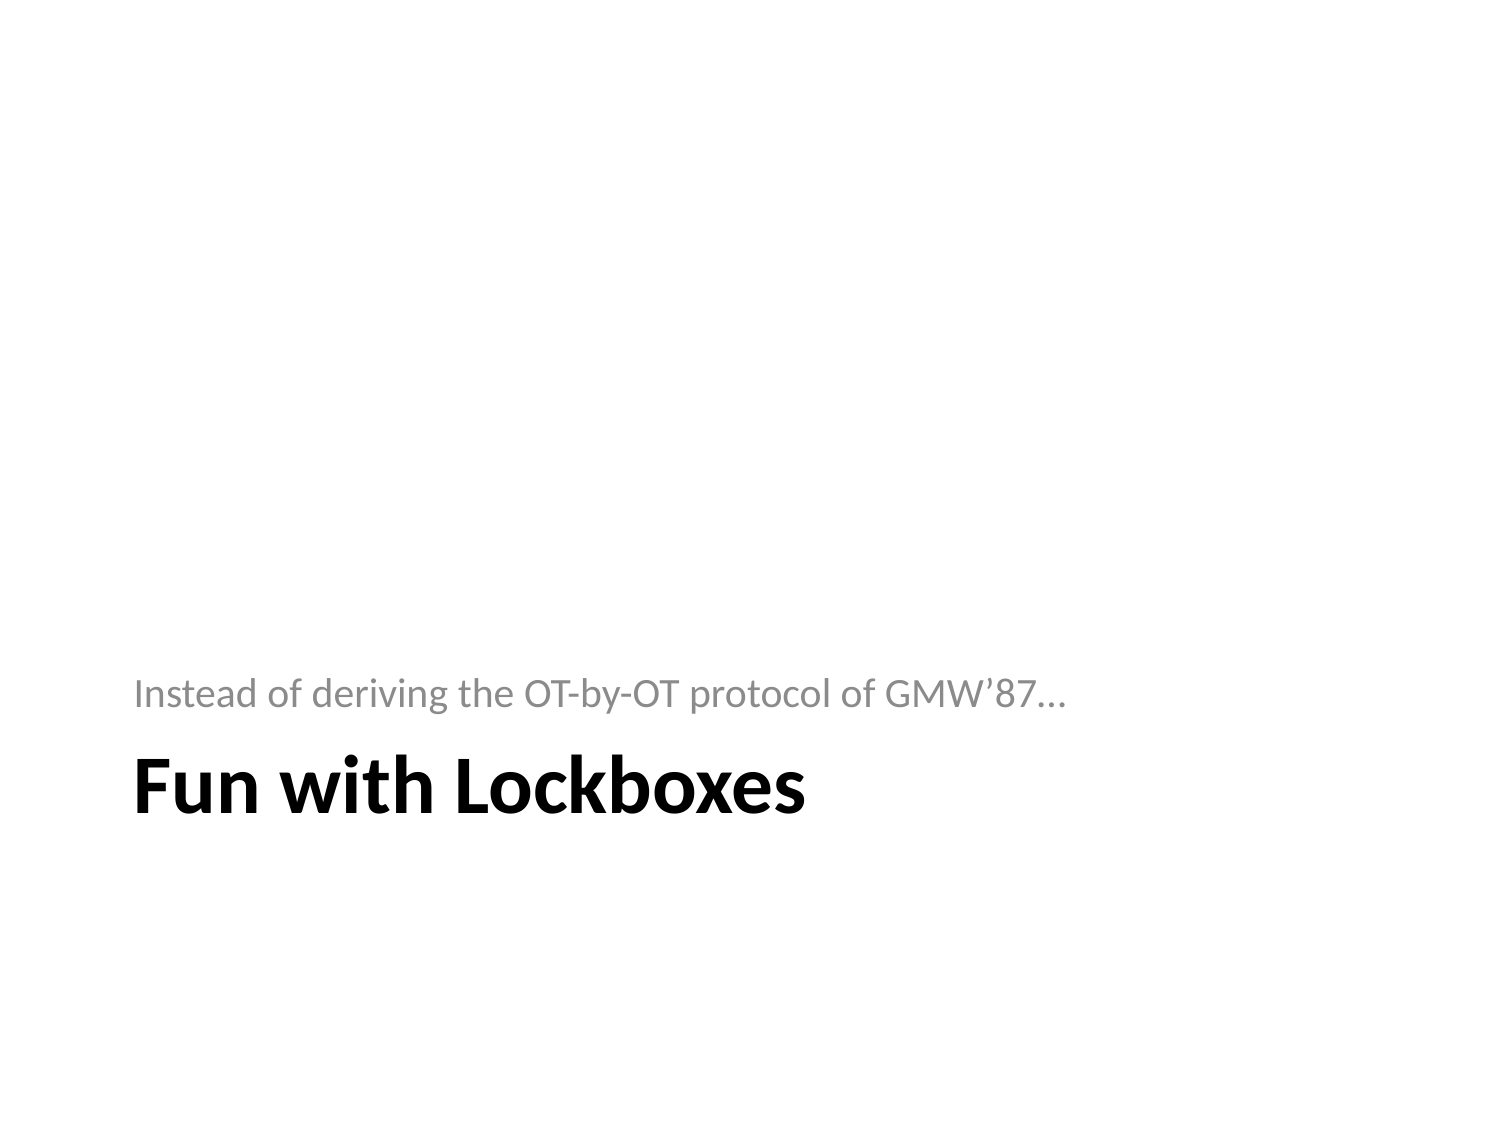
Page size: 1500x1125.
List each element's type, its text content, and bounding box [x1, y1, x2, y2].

title Fun with Lockboxes [118, 723, 1394, 947]
list Instead of deriving the OT-by-OT protocol of GMW’87… [118, 476, 1394, 723]
